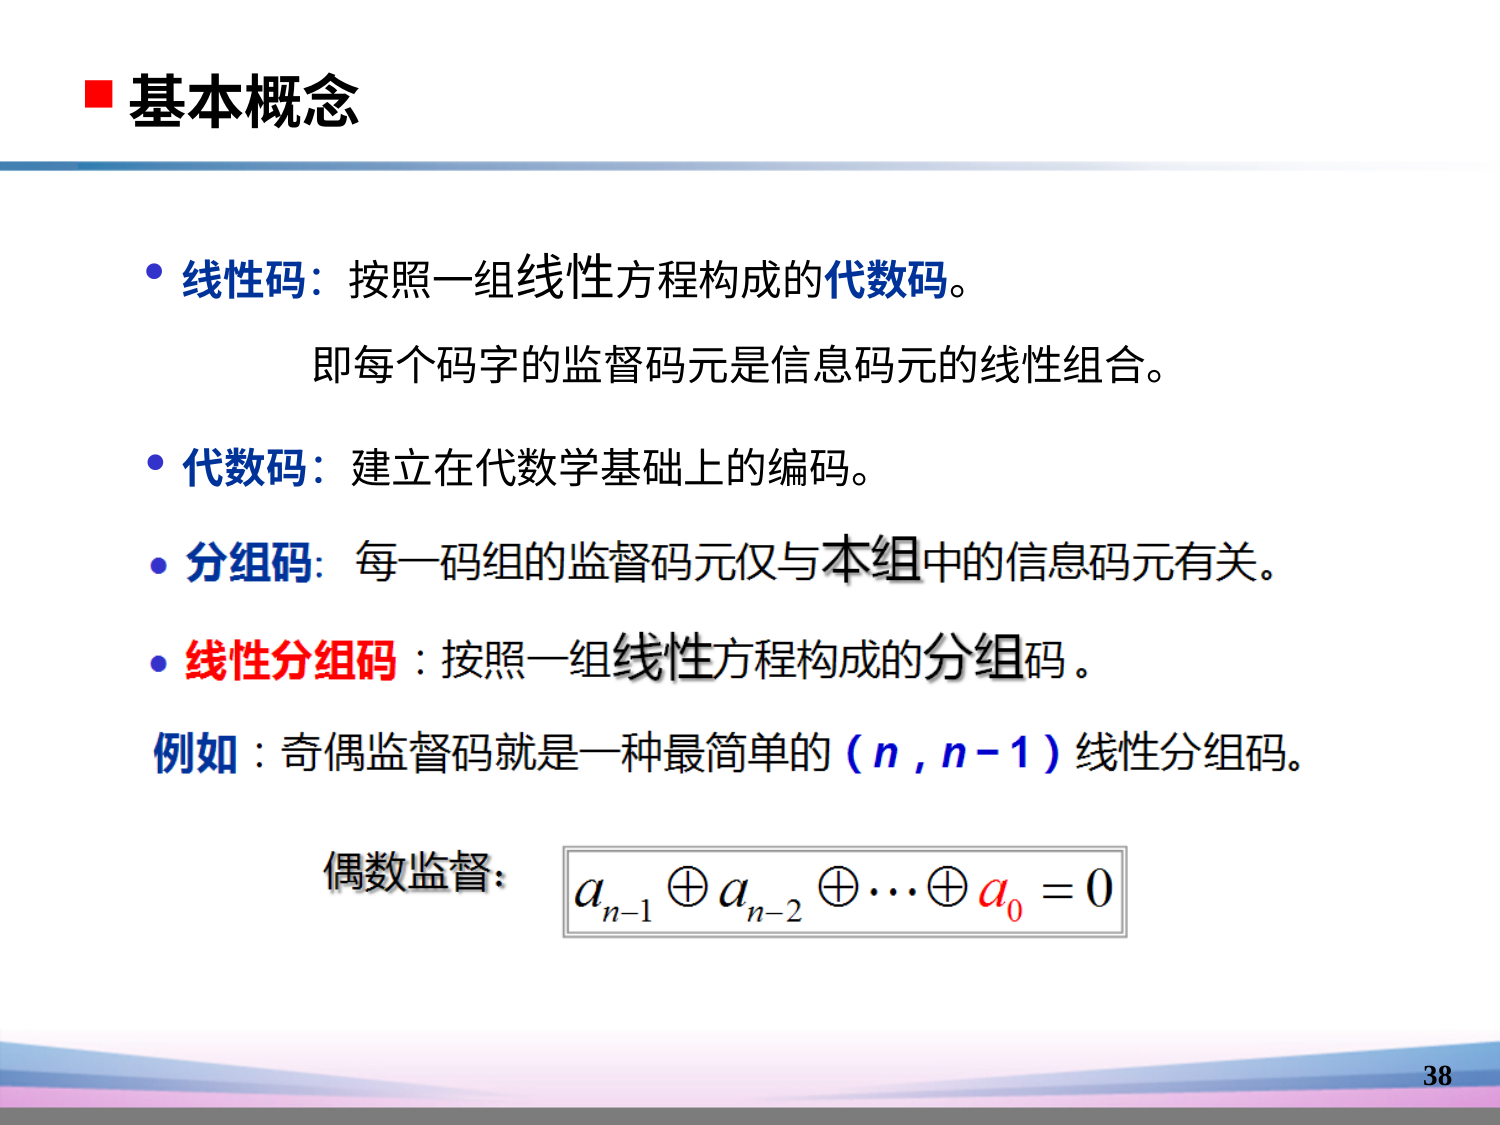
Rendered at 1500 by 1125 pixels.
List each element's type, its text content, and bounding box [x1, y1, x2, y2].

text_box 线性码：按照一组线性方程构成的代数码。 即每个码字的监督码元是信息码元的线性组合。 [129, 207, 1337, 411]
text_box 基本概念 [66, 54, 377, 143]
text_box 代数码：建立在代数学基础上的编码。 [130, 409, 1291, 498]
picture [0, 0, 1500, 1125]
slide_number 38 [1154, 1023, 1468, 1100]
